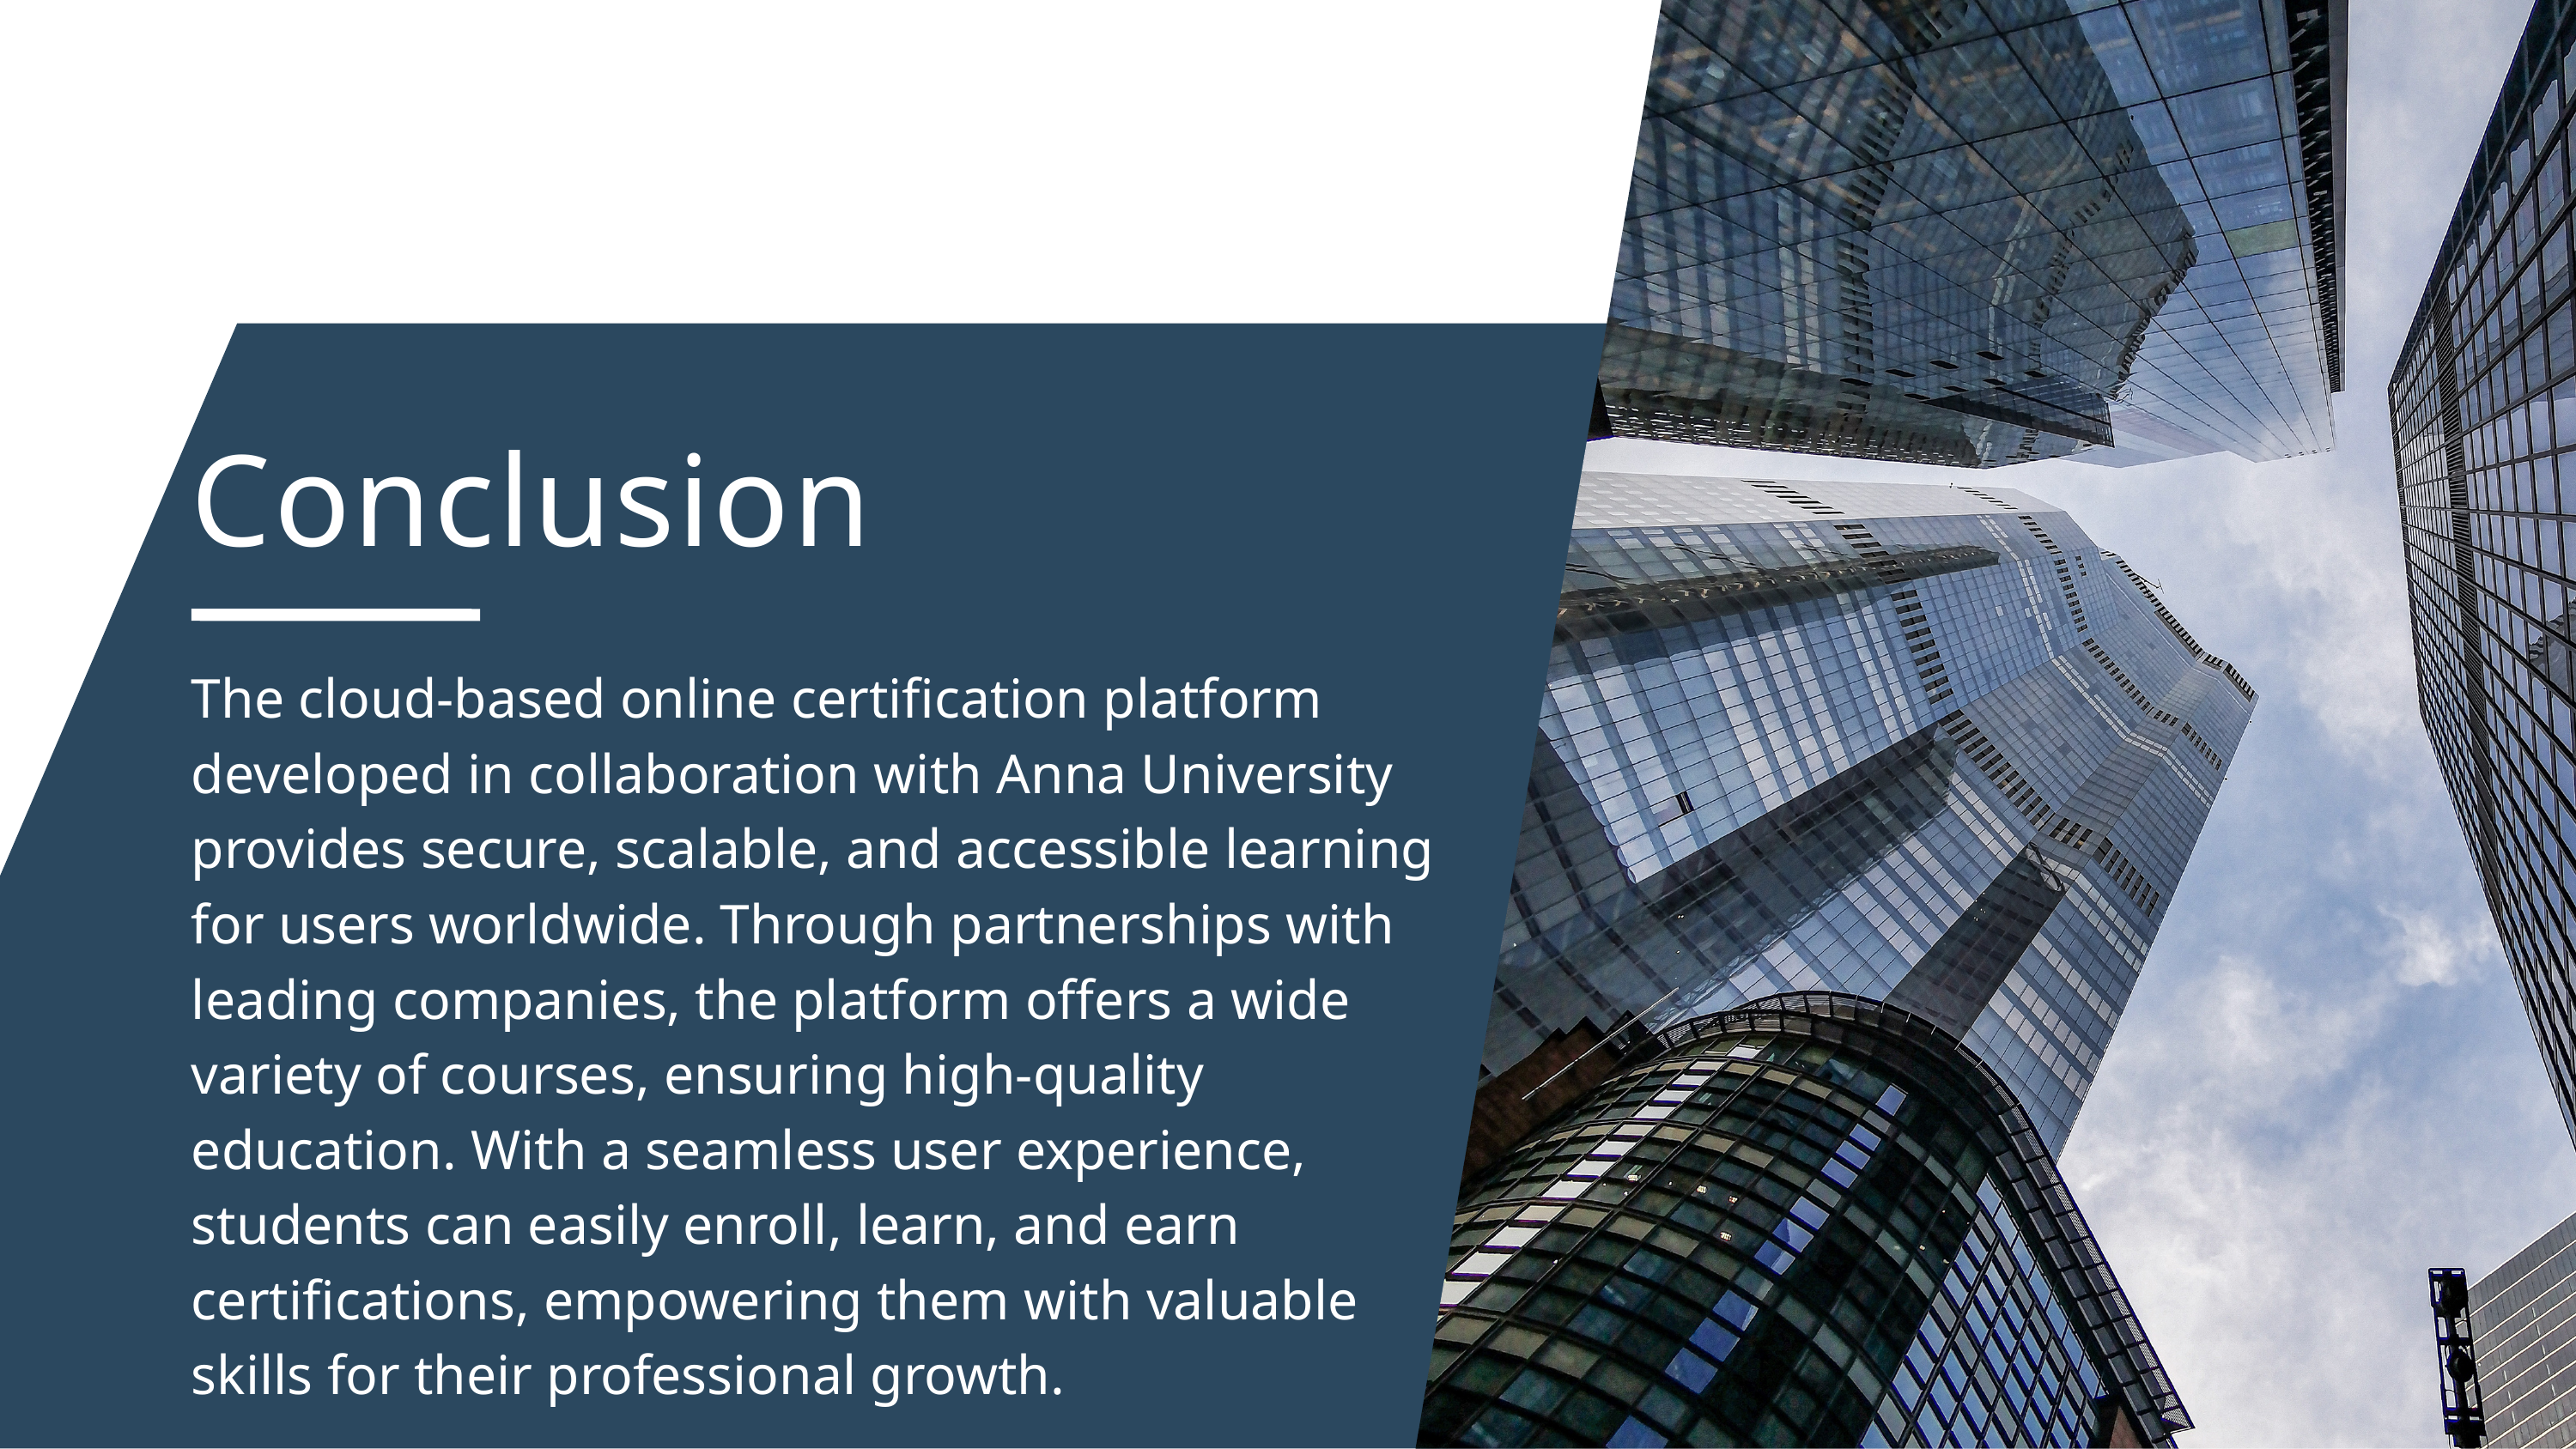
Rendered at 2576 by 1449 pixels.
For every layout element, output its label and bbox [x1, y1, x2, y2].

text_box [0, 323, 1411, 1449]
text_box [1415, 0, 2576, 1449]
